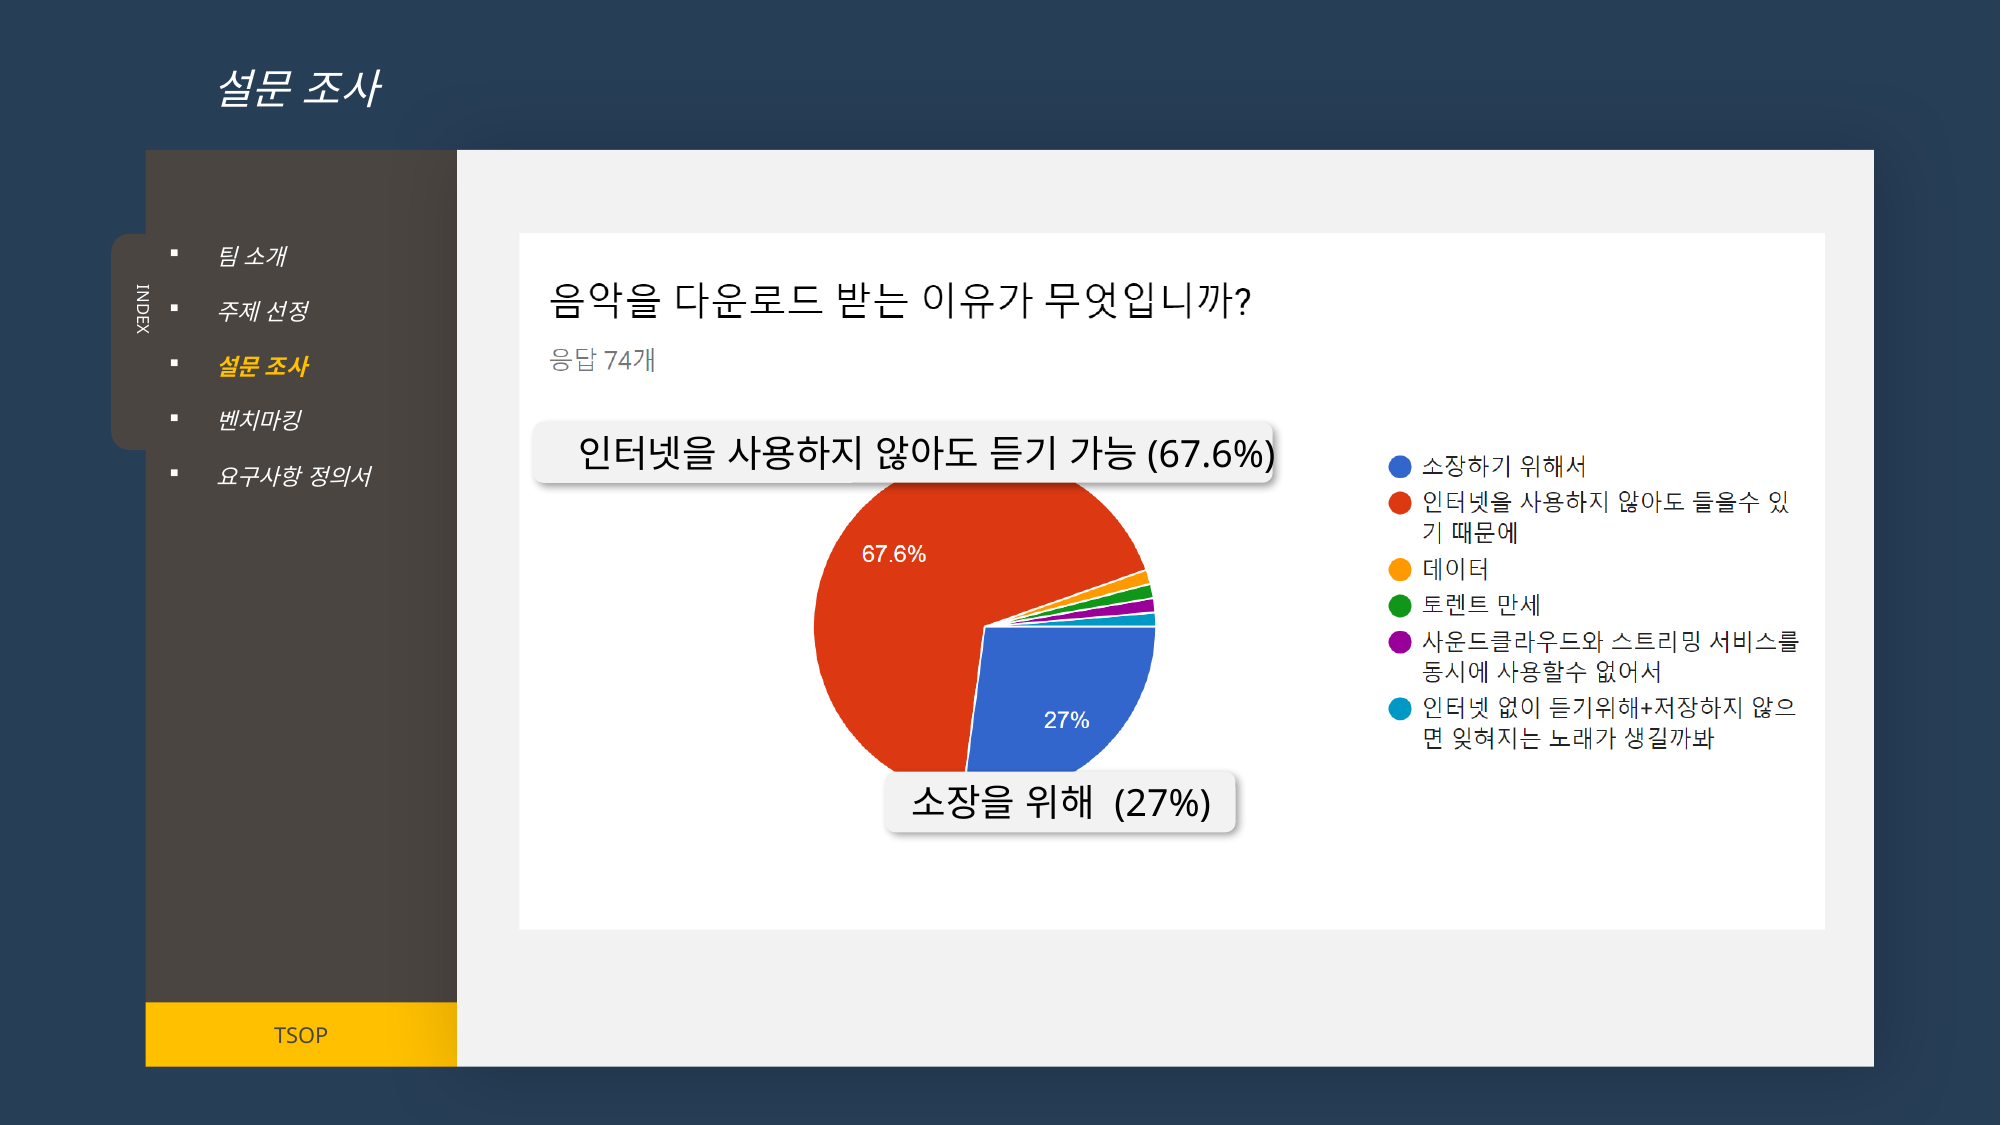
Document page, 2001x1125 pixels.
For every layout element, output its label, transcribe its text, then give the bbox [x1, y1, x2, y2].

text_box [518, 232, 1826, 931]
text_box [110, 149, 458, 1067]
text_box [885, 771, 1273, 833]
text_box 설문 조사 [198, 30, 853, 121]
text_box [533, 422, 1293, 483]
text_box [456, 149, 1875, 1068]
picture [533, 267, 1814, 874]
